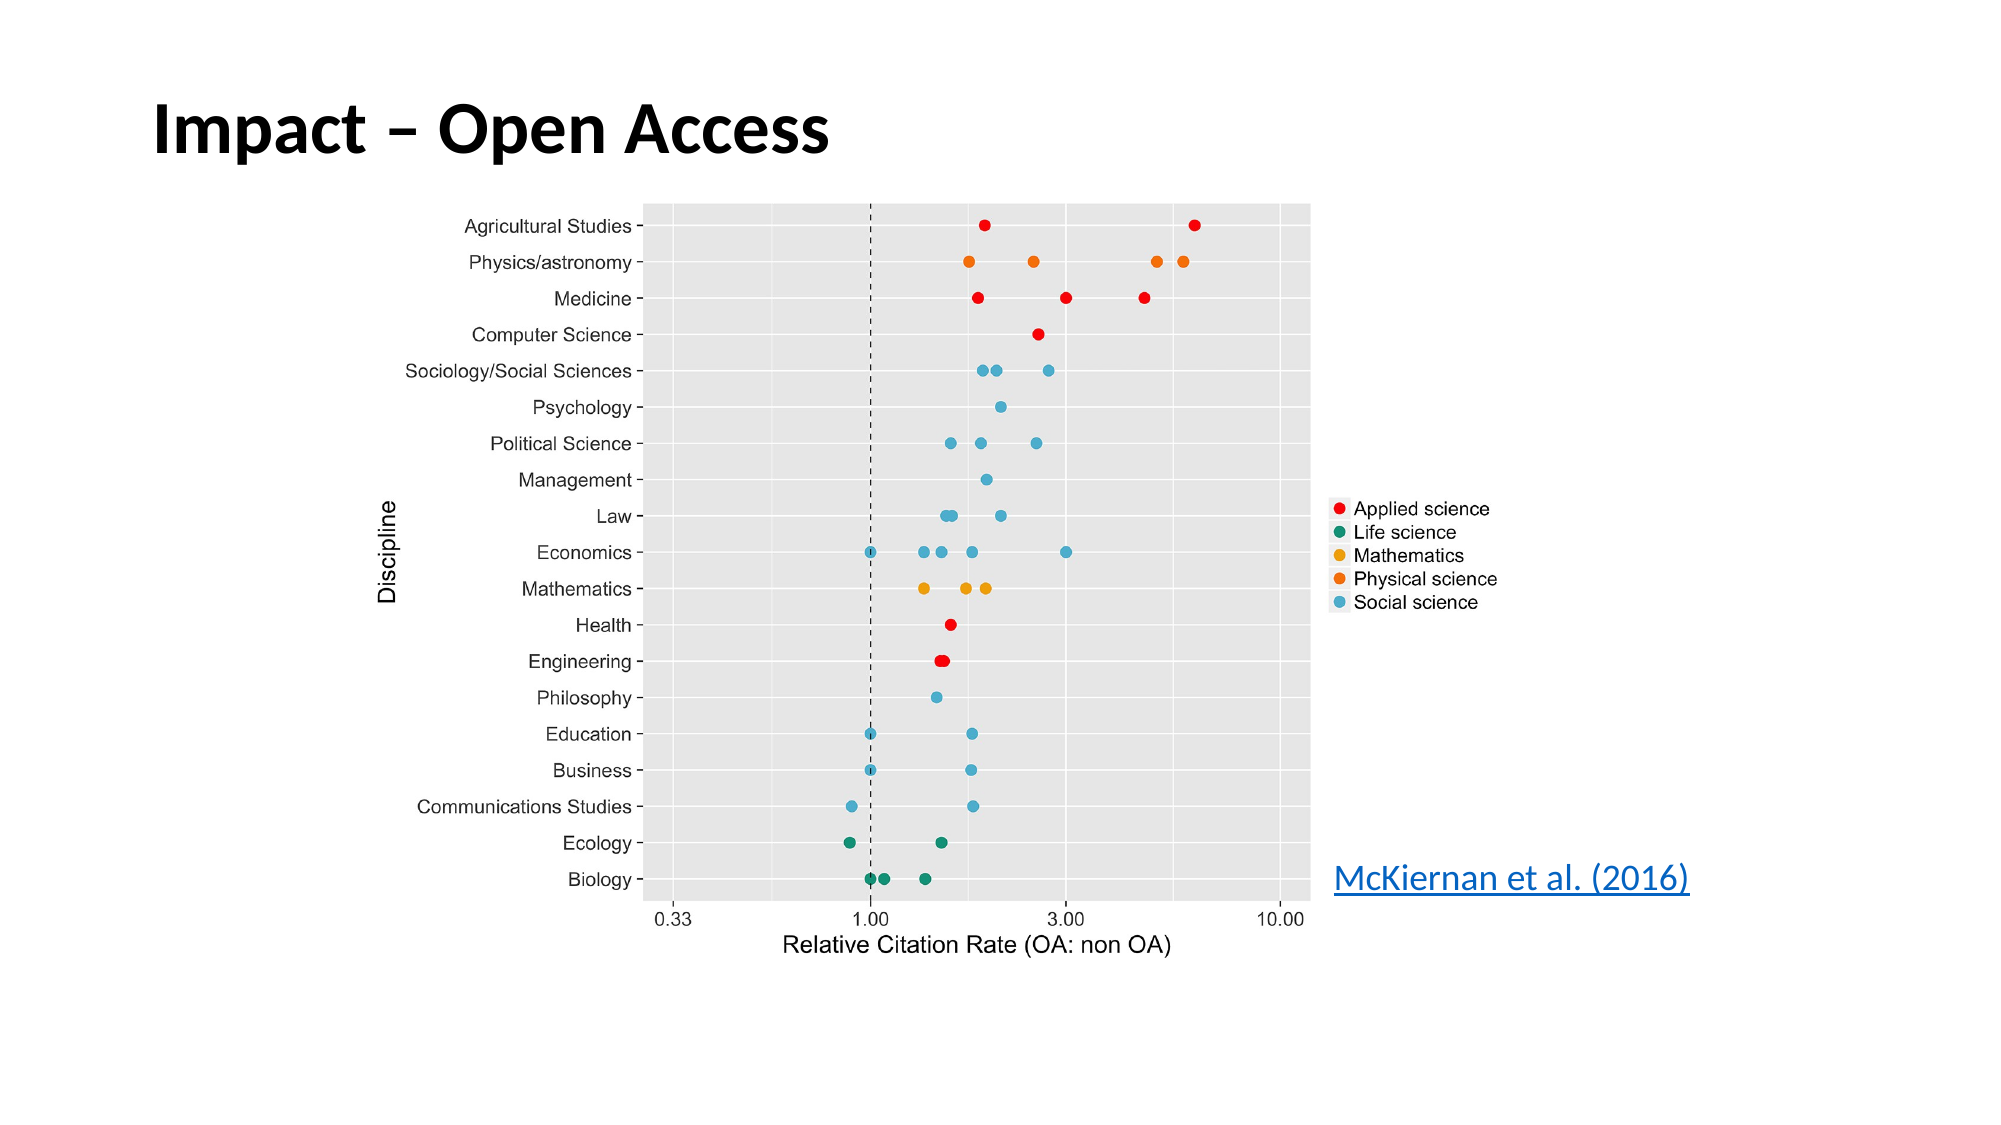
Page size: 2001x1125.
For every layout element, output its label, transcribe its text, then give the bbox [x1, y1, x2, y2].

text_box McKiernan et al. (2016) [1497, 845, 1705, 906]
text_box Impact – Open Access [137, 71, 1737, 177]
picture [377, 203, 1497, 958]
